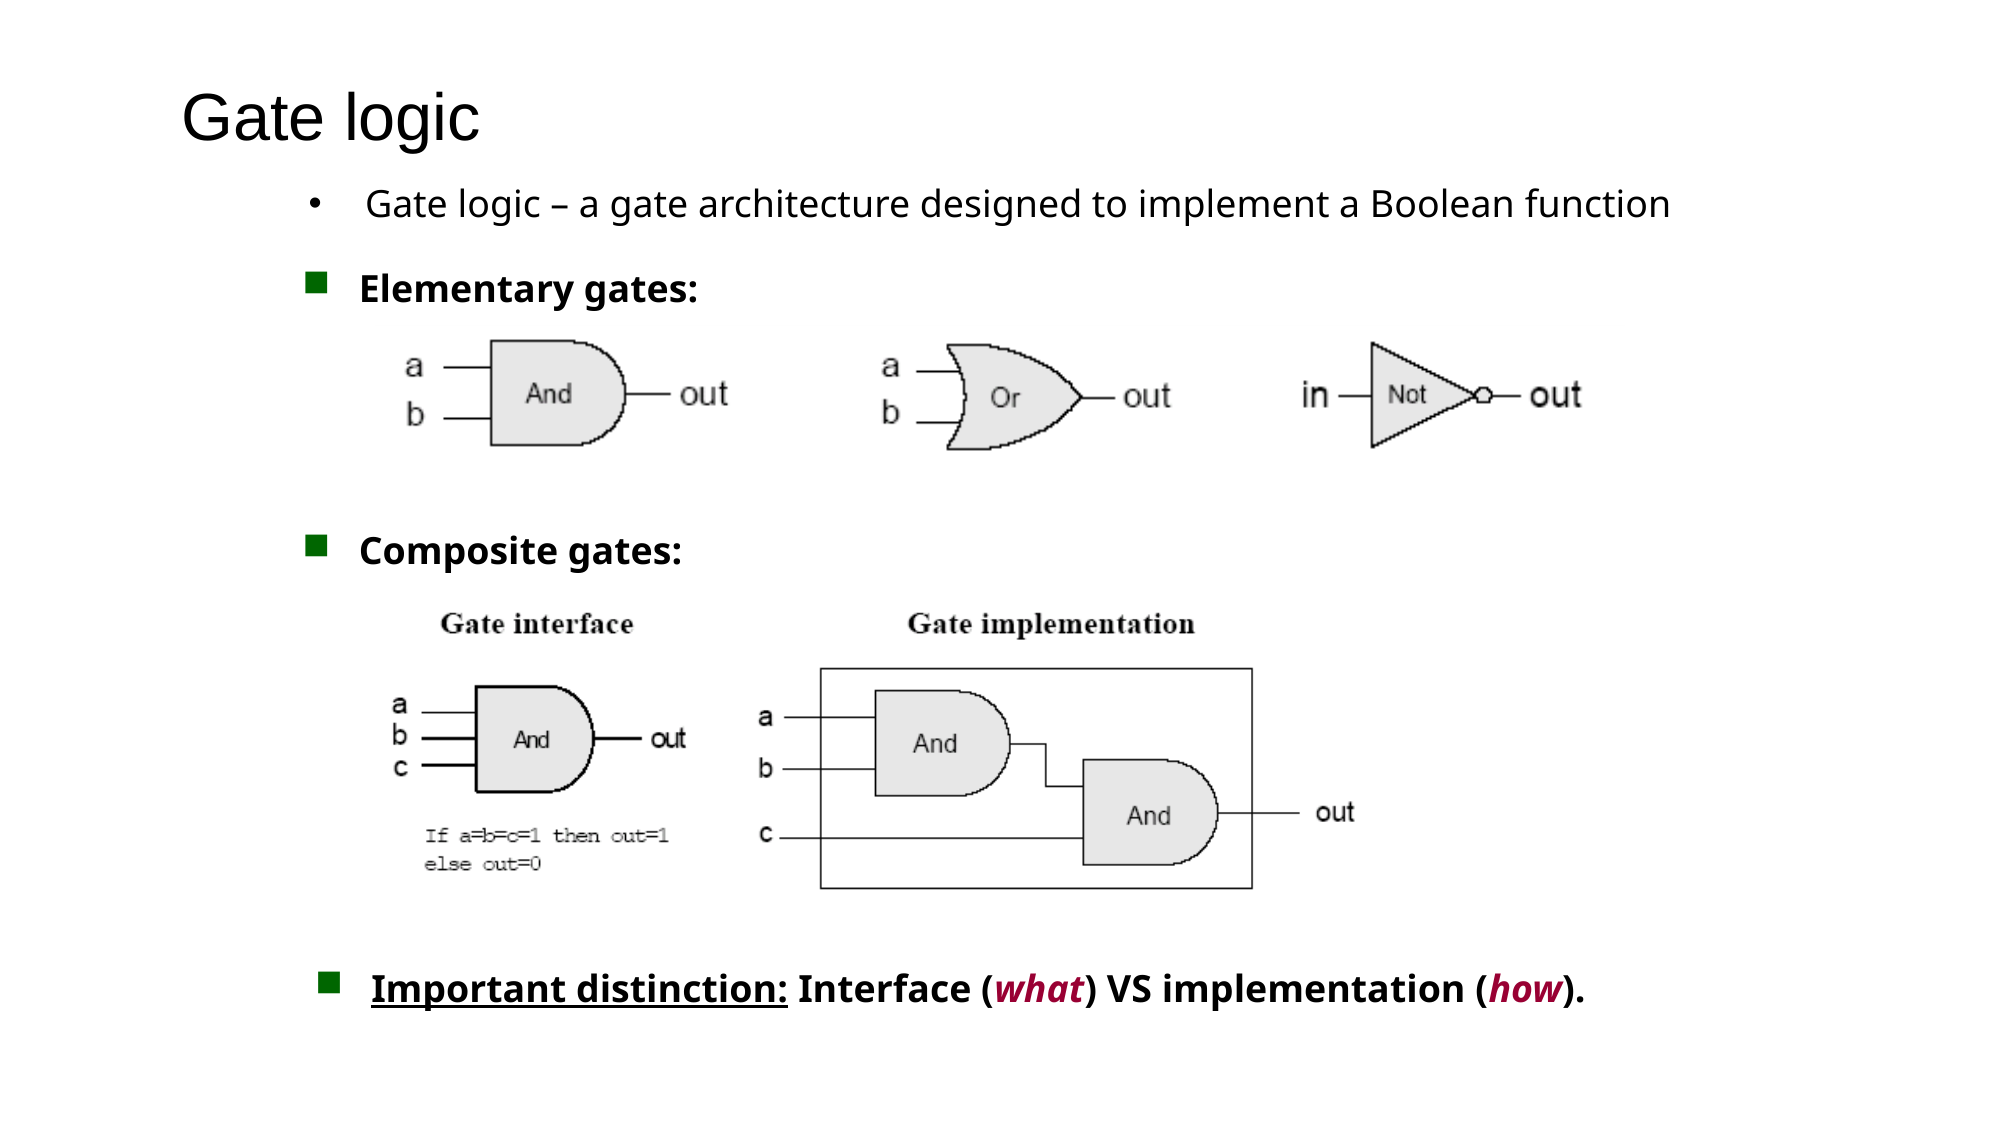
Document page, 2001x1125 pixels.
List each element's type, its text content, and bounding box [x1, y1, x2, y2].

list Gate logic – a gate architecture designed to implement a Boolean function [293, 172, 1707, 248]
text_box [287, 262, 1701, 463]
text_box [287, 524, 1701, 913]
text_box Gate logic [166, 66, 2000, 161]
text_box Important distinction: Interface (what) VS implementation (how). [299, 962, 1626, 1025]
